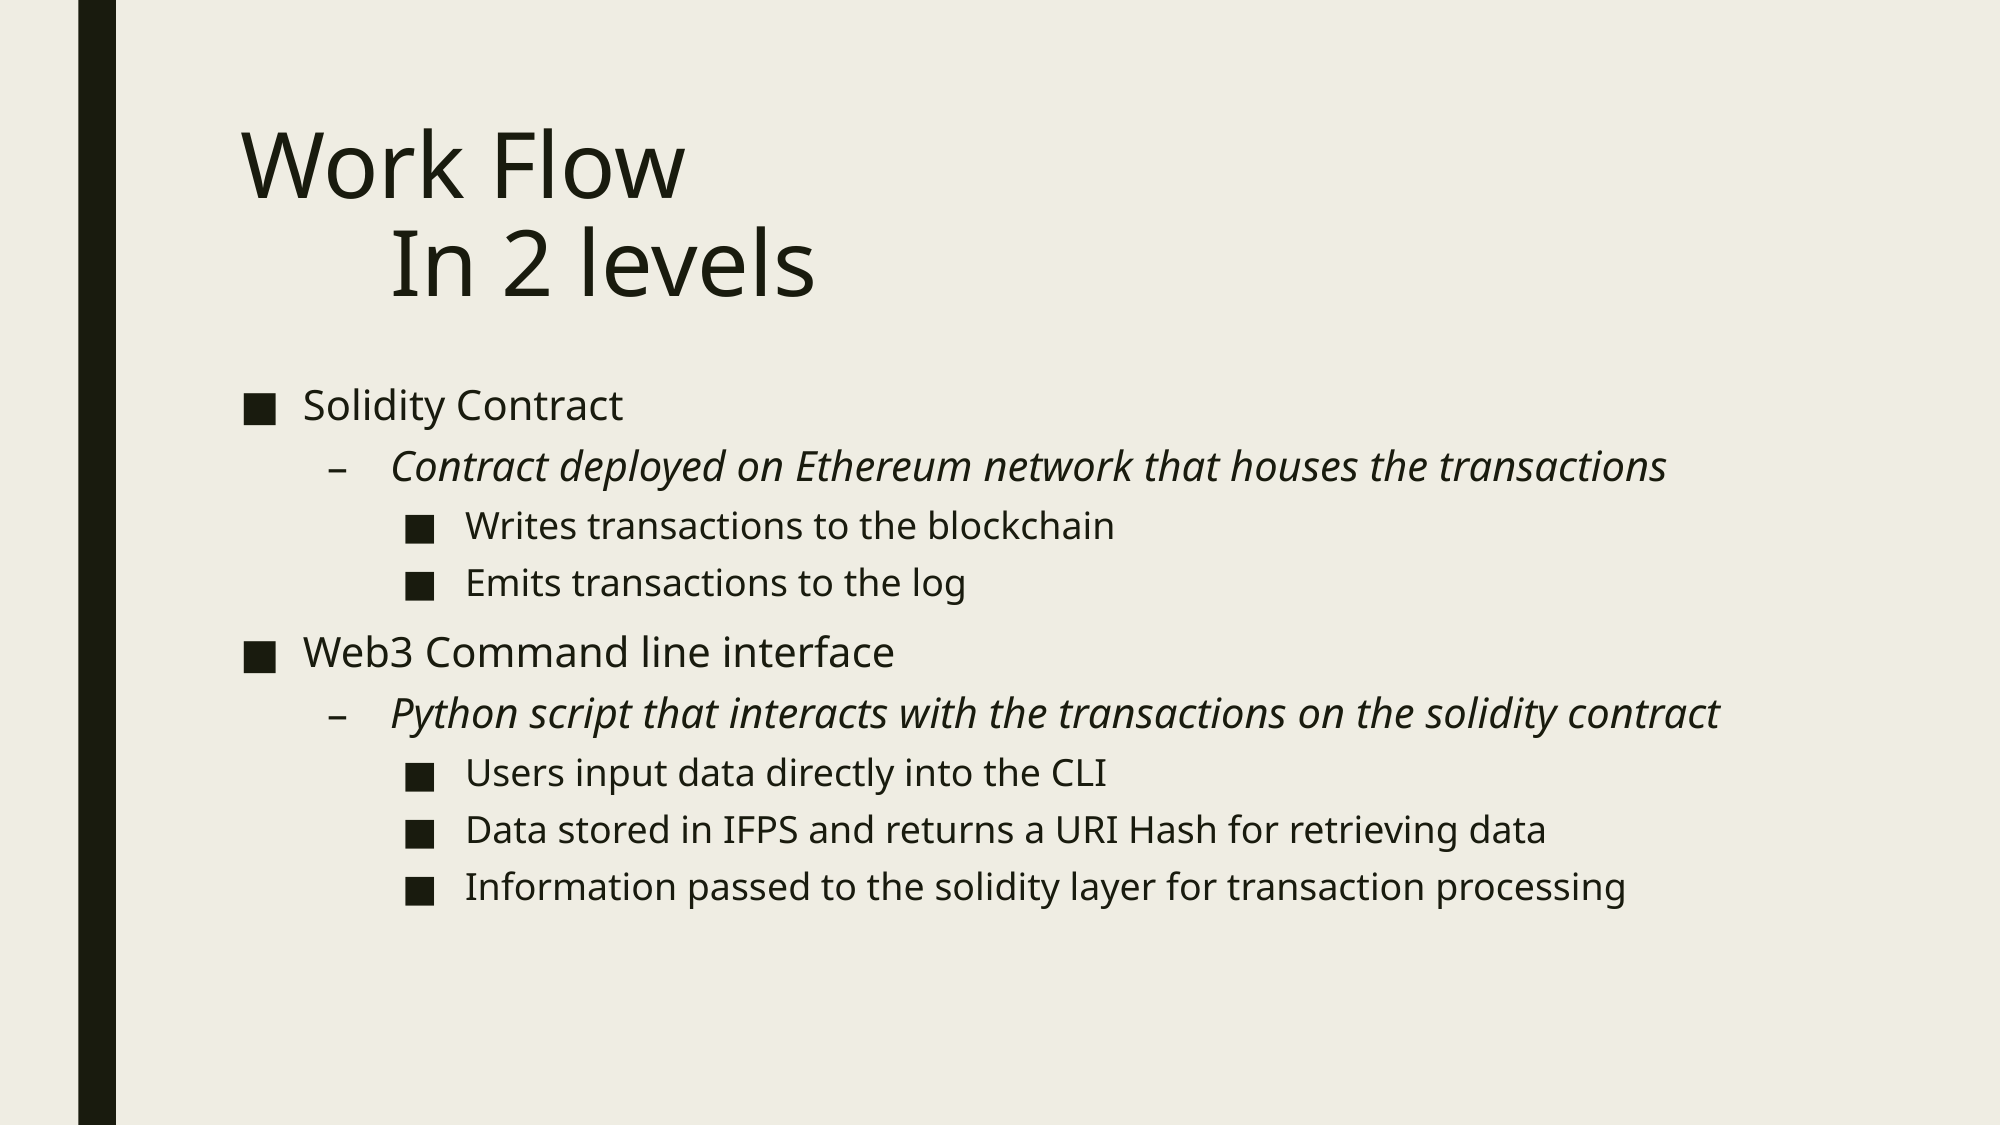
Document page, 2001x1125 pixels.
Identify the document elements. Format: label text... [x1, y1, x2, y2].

title Work Flow In 2 levels [225, 112, 1800, 357]
list Solidity Contract Contract deployed on Ethereum network that houses the transactions Writes transactions to the blockchain Emits transactions to the log Web3 Command line interface Python script that interacts with the transactions on the solidity contract Users input data directly into the CLI Data stored in IFPS and returns a URI Hash for retrieving data Information passed to the solidity layer for transaction processing [225, 375, 1800, 963]
